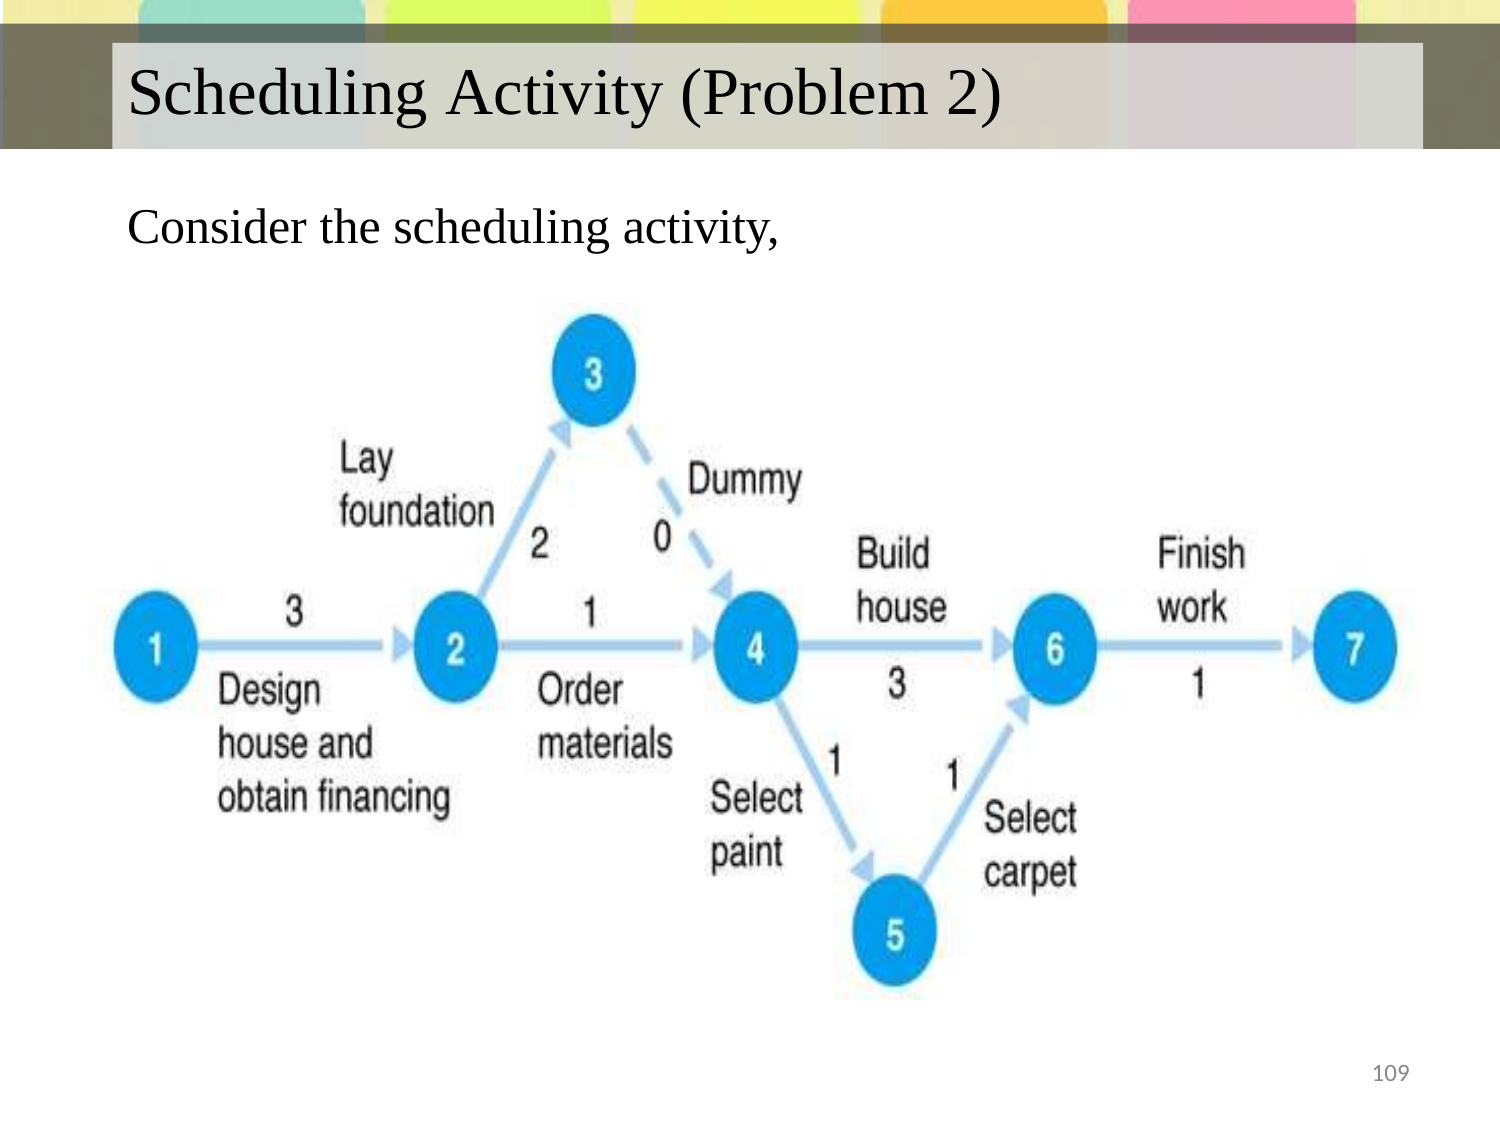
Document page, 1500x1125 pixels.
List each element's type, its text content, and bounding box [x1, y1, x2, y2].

text_box Consider the scheduling activity, [125, 191, 784, 254]
picture [88, 302, 1422, 1000]
text_box 109 [1365, 1057, 1417, 1087]
picture [3, 0, 1500, 23]
title Scheduling Activity (Problem 2) [112, 42, 1424, 236]
